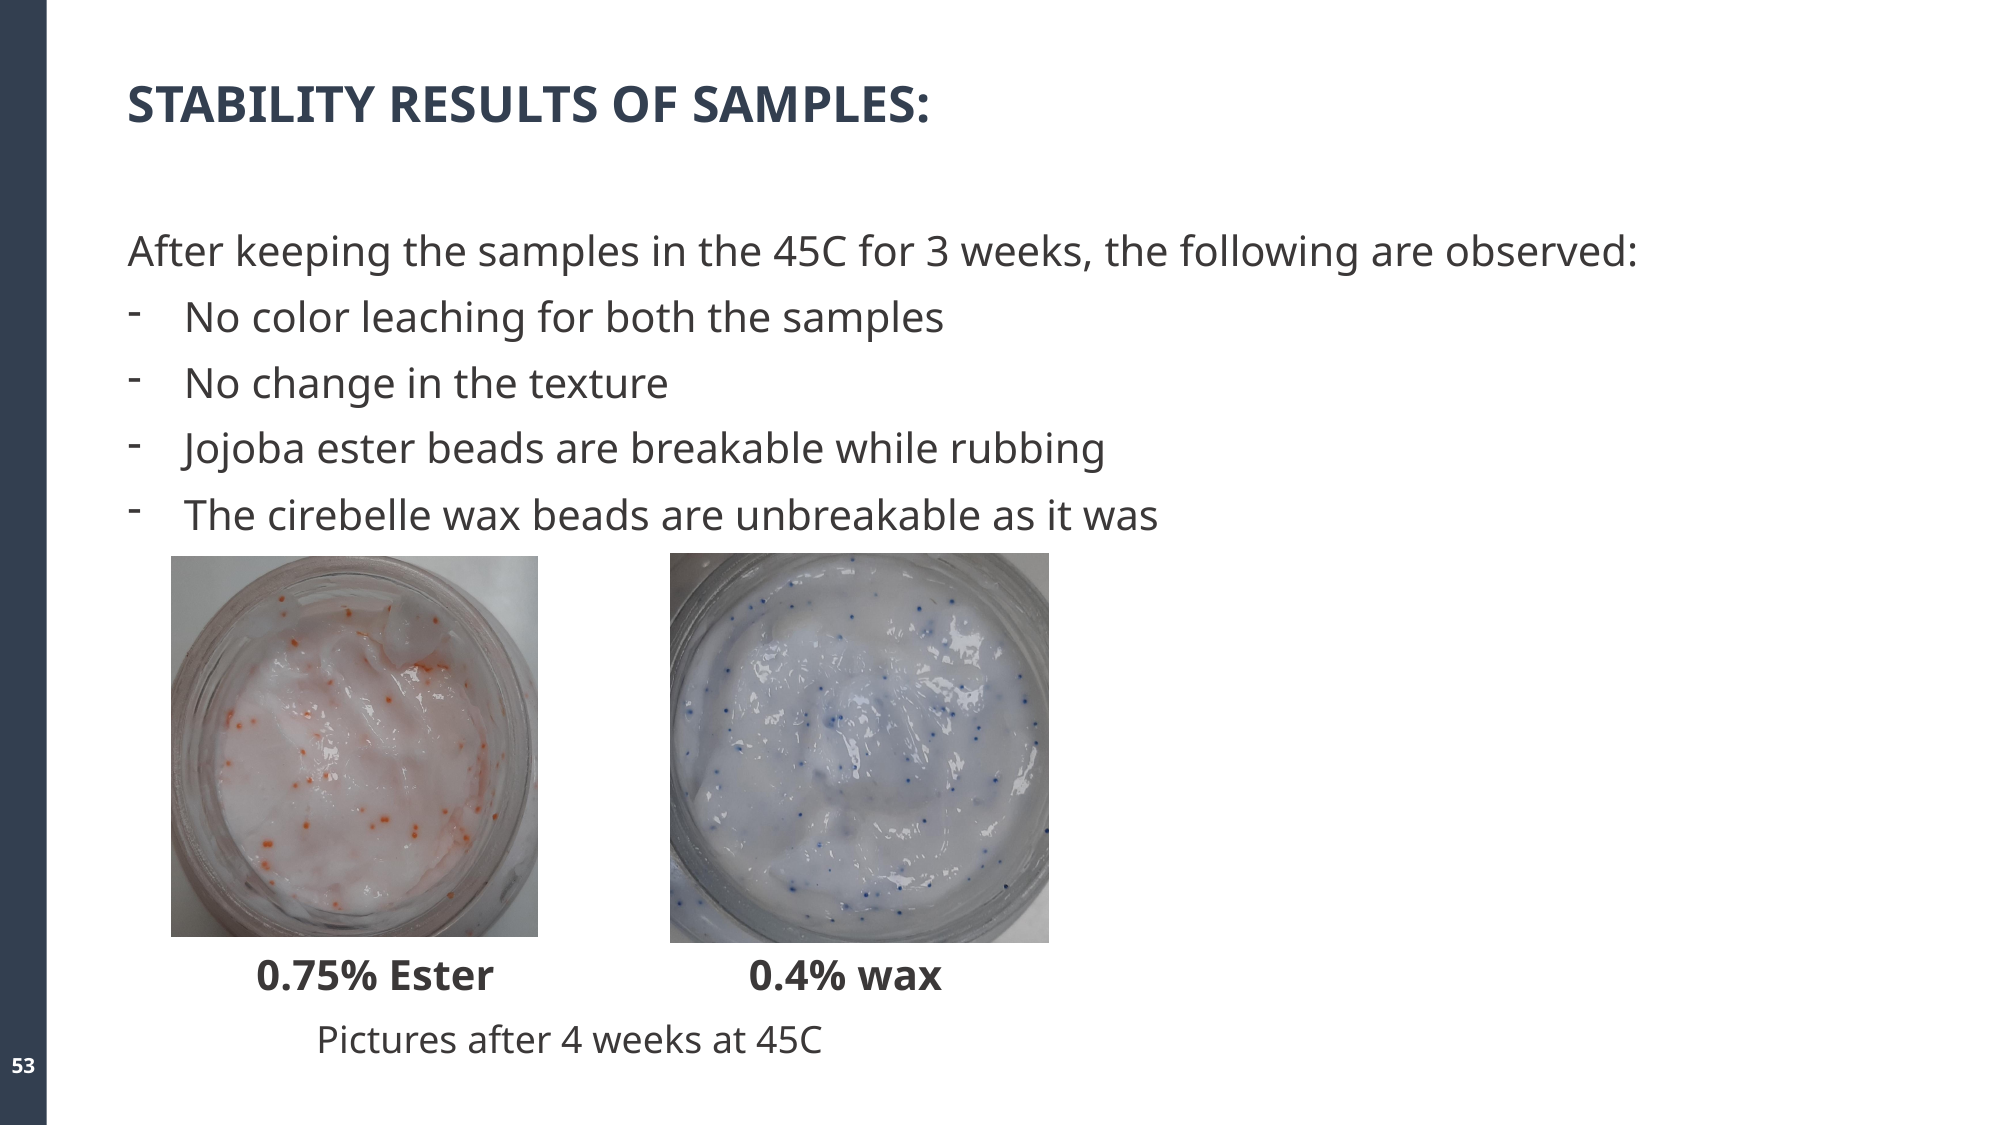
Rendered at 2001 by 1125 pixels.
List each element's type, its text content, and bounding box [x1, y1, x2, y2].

list After keeping the samples in the 45C for 3 weeks, the following are observed: No color leaching for both the samples No change in the texture Jojoba ester beads are breakable while rubbing The cirebelle wax beads are unbreakable as it was 0.75% Ester 0.4% wax Pictures after 4 weeks at 45C [112, 223, 1888, 1113]
picture [670, 553, 1049, 943]
picture [171, 556, 538, 938]
title STABILITY RESULTS OF SAMPLES: [112, 71, 1888, 138]
